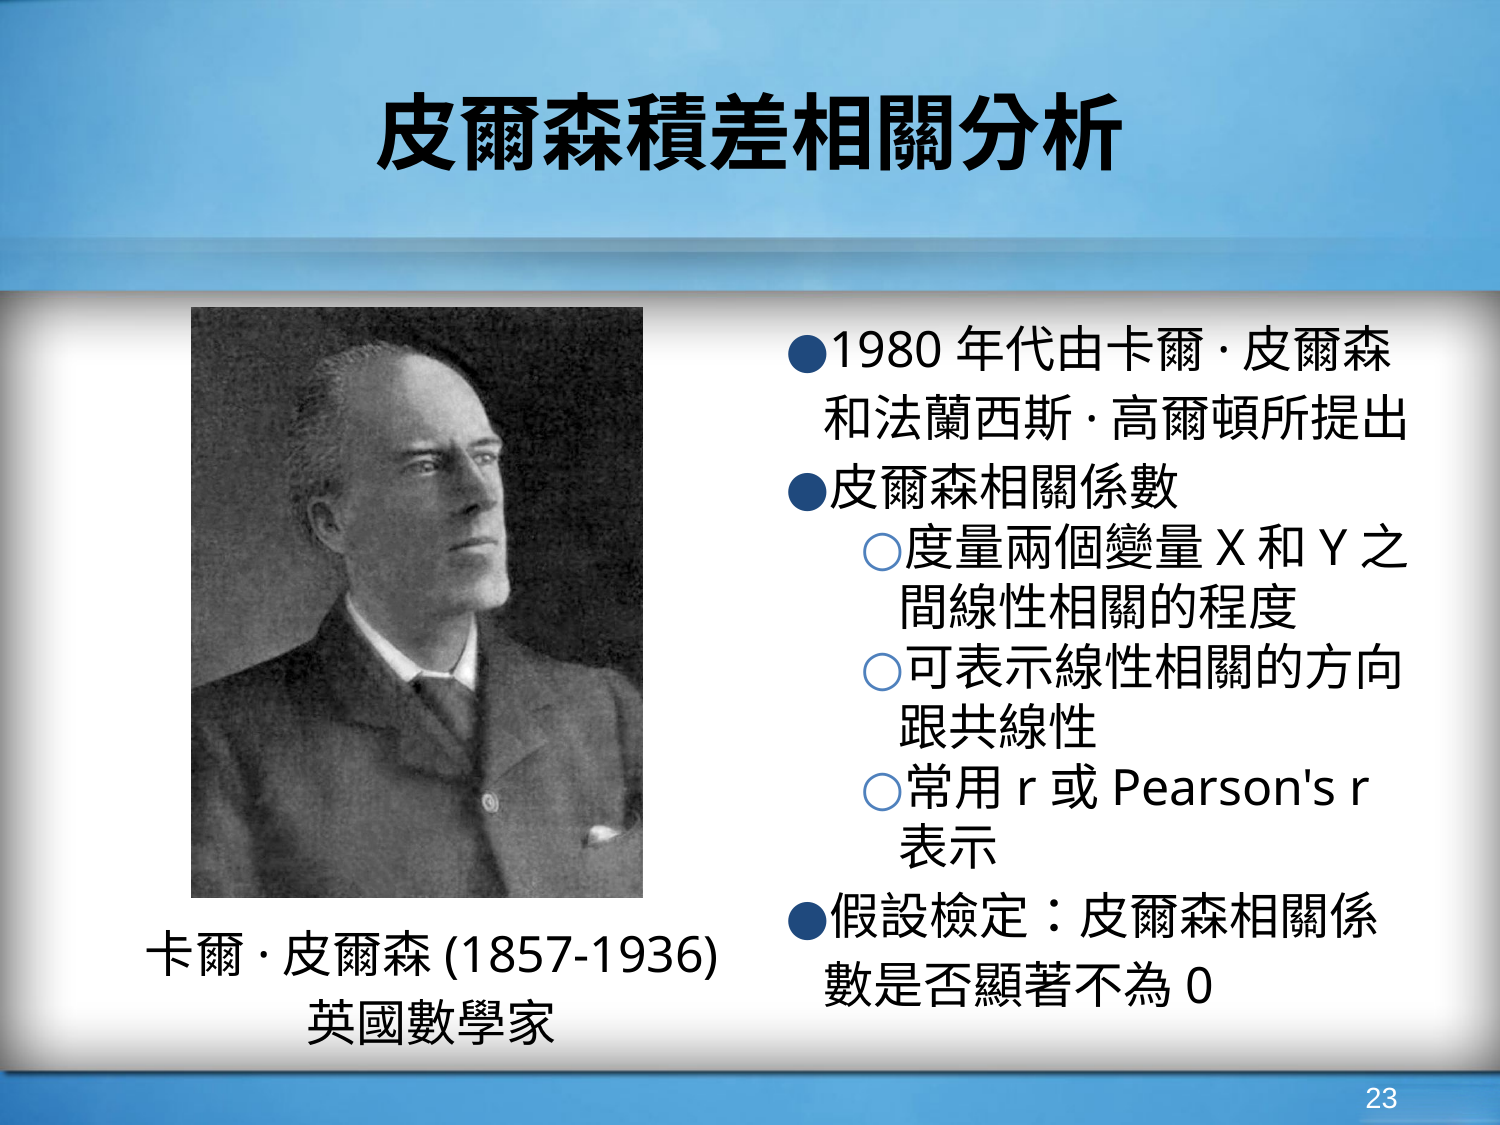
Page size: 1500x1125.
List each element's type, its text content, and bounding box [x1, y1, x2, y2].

list 卡爾·皮爾森(1857-1936) 英國數學家 [87, 293, 733, 1067]
title 皮爾森積差相關分析 [78, 27, 1422, 232]
list 1980年代由卡爾·皮爾森和法蘭西斯·高爾頓所提出 皮爾森相關係數 度量兩個變量X和Y之間線性相關的程度 可表示線性相關的方向跟共線性 常用r或Pearson's r表示 假設檢定：皮爾森相關係數是否顯著不為0 [733, 293, 1432, 1067]
picture [0, 0, 1500, 1125]
slide_number ‹#› [1350, 1074, 1488, 1118]
